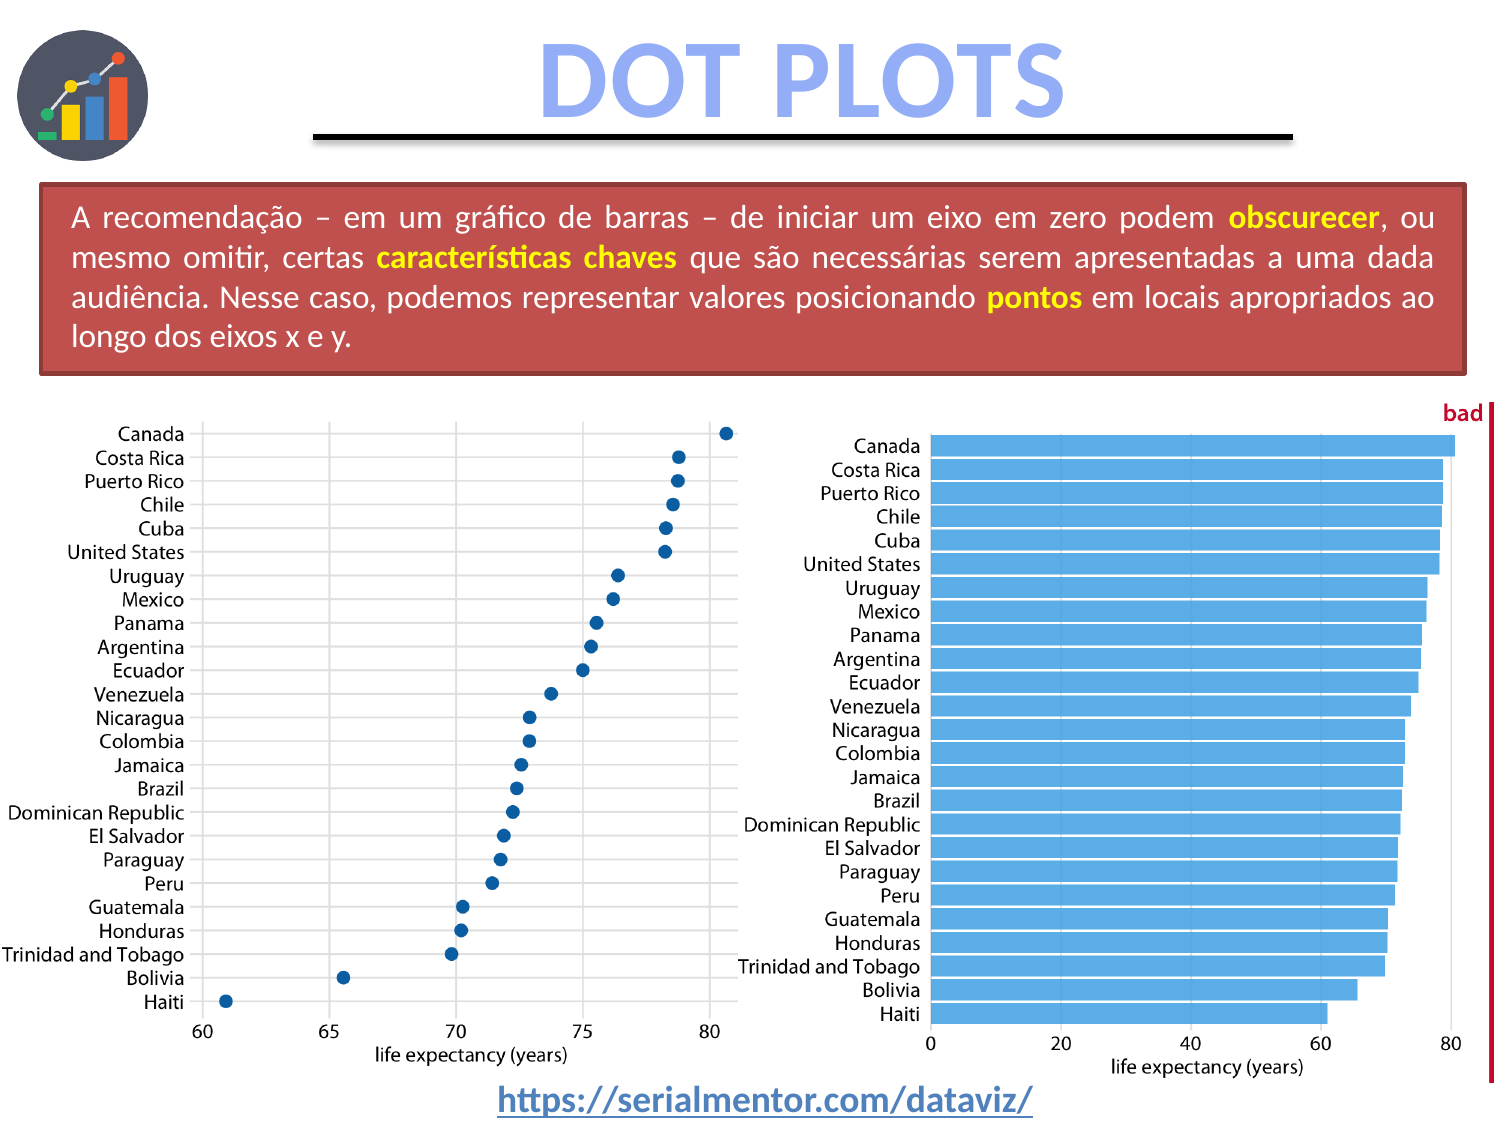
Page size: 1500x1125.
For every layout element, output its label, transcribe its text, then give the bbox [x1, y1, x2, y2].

picture [1, 390, 1494, 1083]
text_box https://serialmentor.com/dataviz/ [482, 1079, 1049, 1125]
text_box A recomendação – em um gráfico de barras – de iniciar um eixo em zero podem obscurecer, ou mesmo omitir, certas características chaves que são necessárias serem apresentadas a uma dada audiência. Nesse caso, podemos representar valores posicionando pontos em locais apropriados ao longo dos eixos x e y. [56, 187, 1451, 362]
text_box [1010, 331, 1467, 376]
picture [17, 30, 148, 162]
text_box [25, 0, 1500, 331]
text_box [25, 331, 1010, 400]
